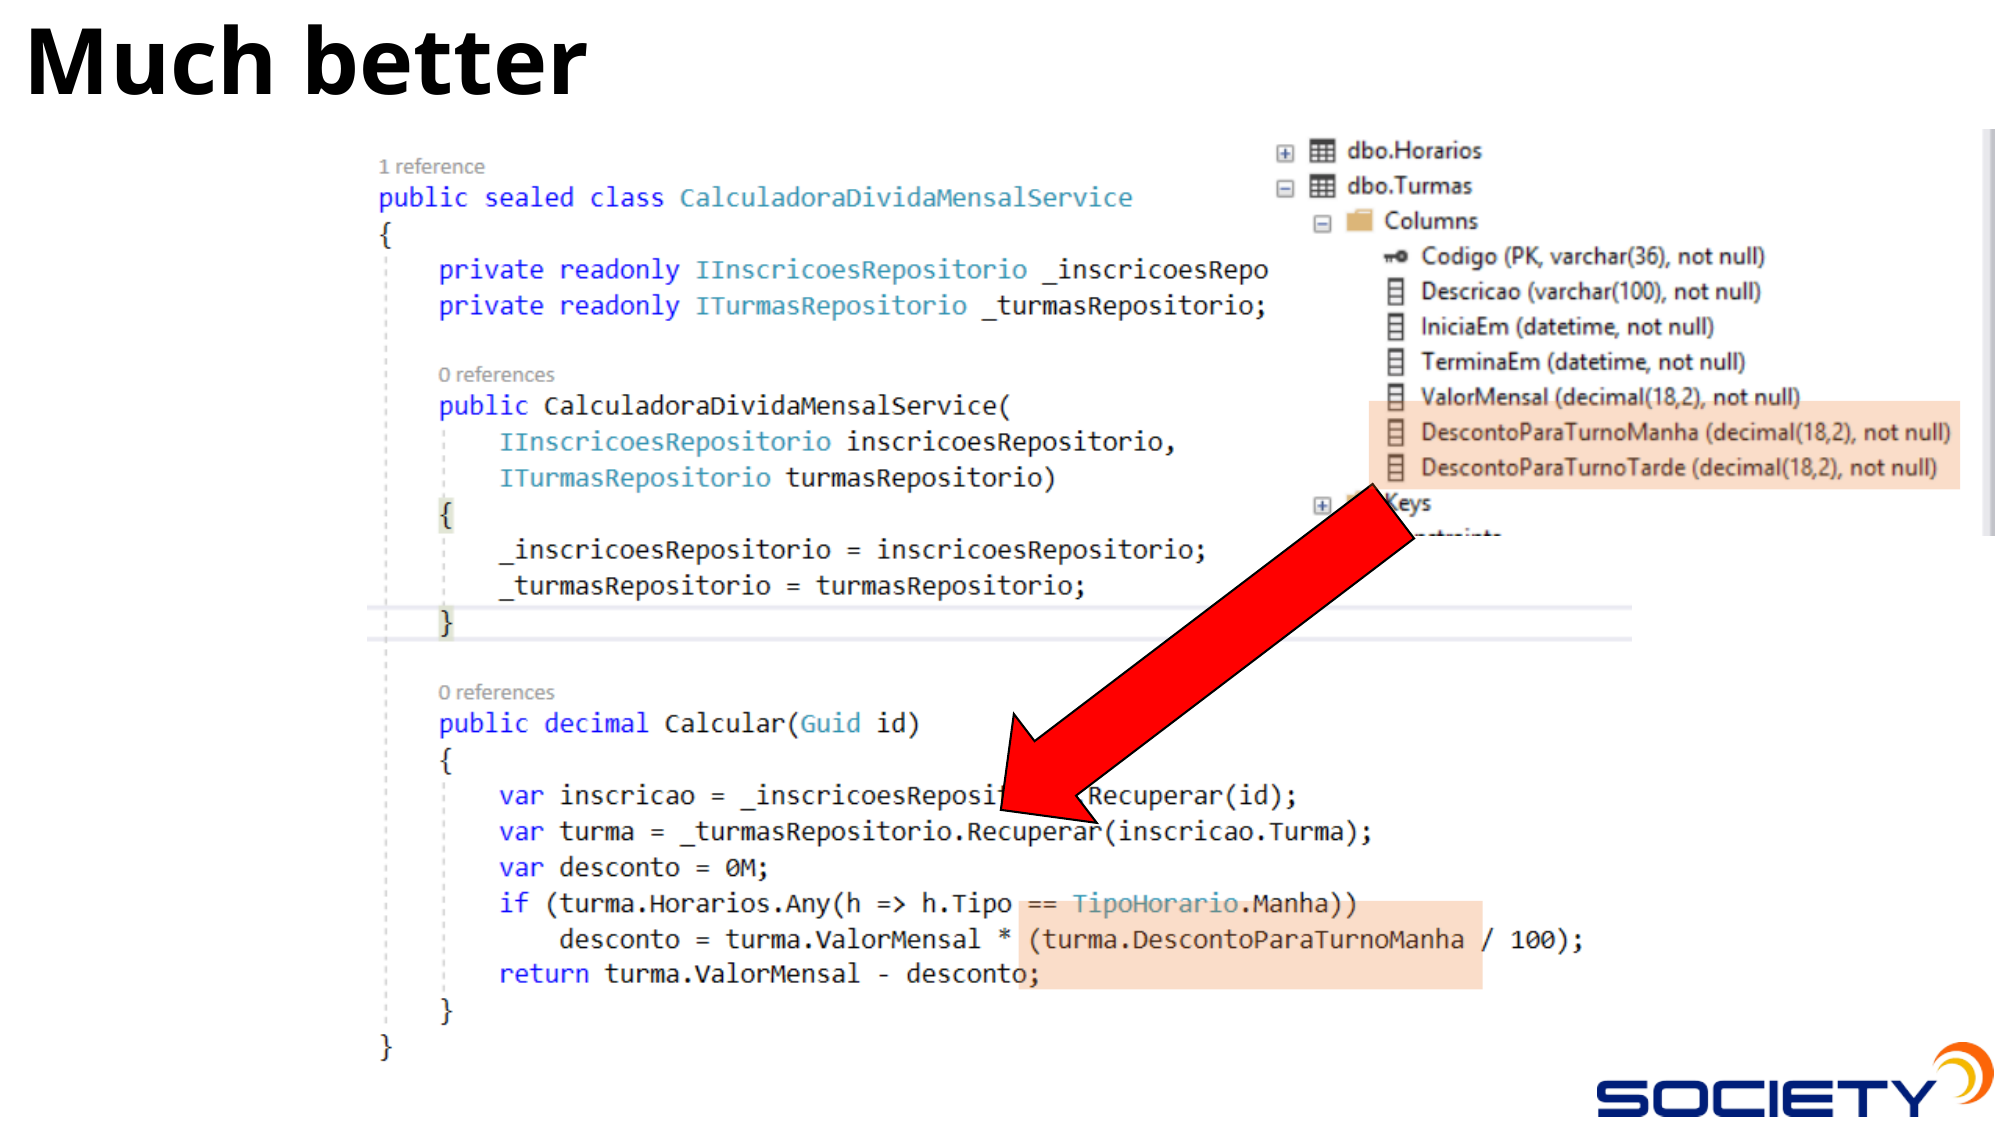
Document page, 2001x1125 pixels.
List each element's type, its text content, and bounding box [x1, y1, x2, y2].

text_box Much better [0, 0, 1245, 153]
picture [367, 129, 1995, 1117]
